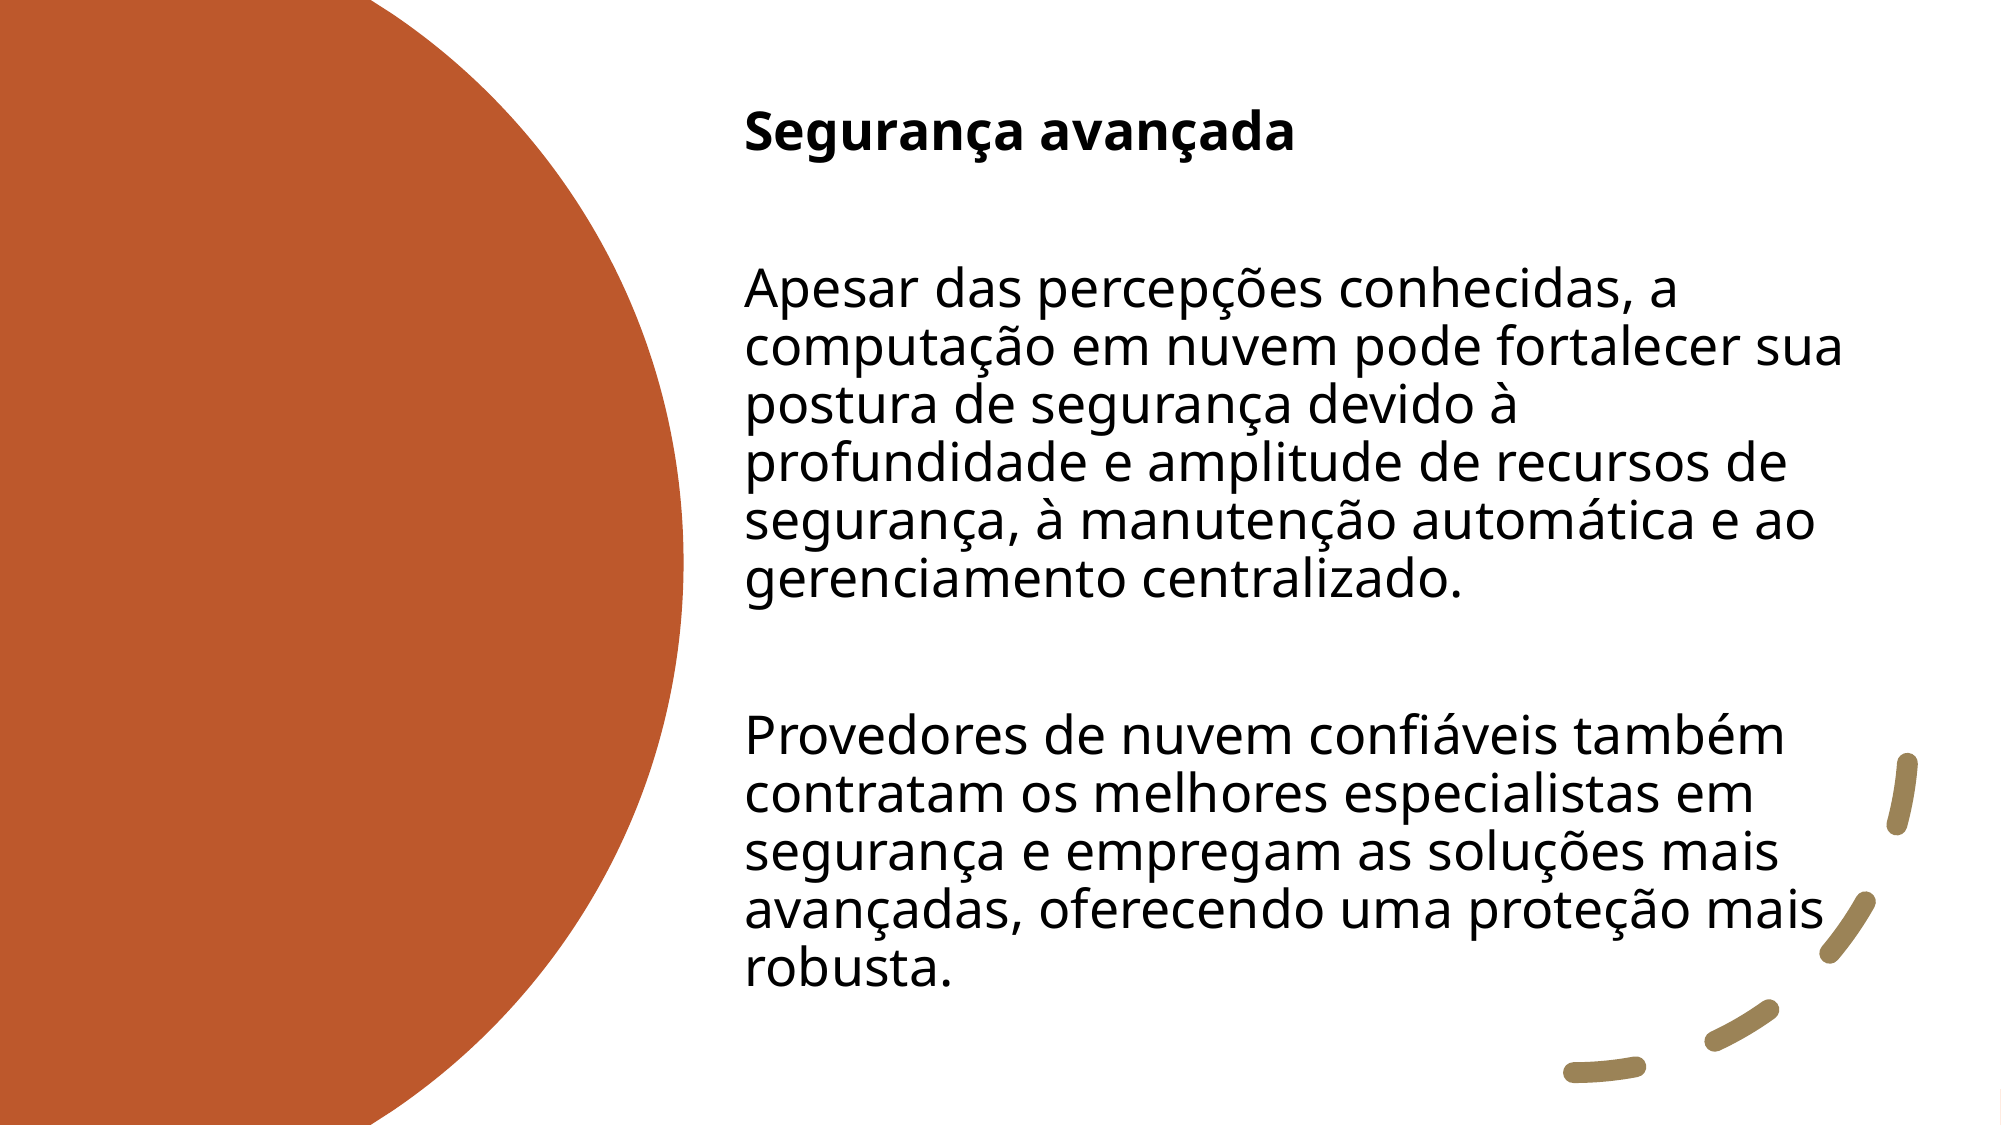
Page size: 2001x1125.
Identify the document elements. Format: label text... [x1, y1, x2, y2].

text_box [1863, 737, 1909, 907]
text_box [1572, 1014, 1764, 1074]
list Segurança avançada Apesar das percepções conhecidas, a computação em nuvem pode fortalecer sua postura de segurança devido à profundidade e amplitude de recursos de segurança, à manutenção automática e ao gerenciamento centralizado. Provedores de nuvem confiáveis também contratam os melhores especialistas em segurança e empregam as soluções mais avançadas, oferecendo uma proteção mais robusta. [729, 97, 1863, 1014]
text_box [0, 0, 685, 1125]
text_box [374, 0, 2000, 1125]
